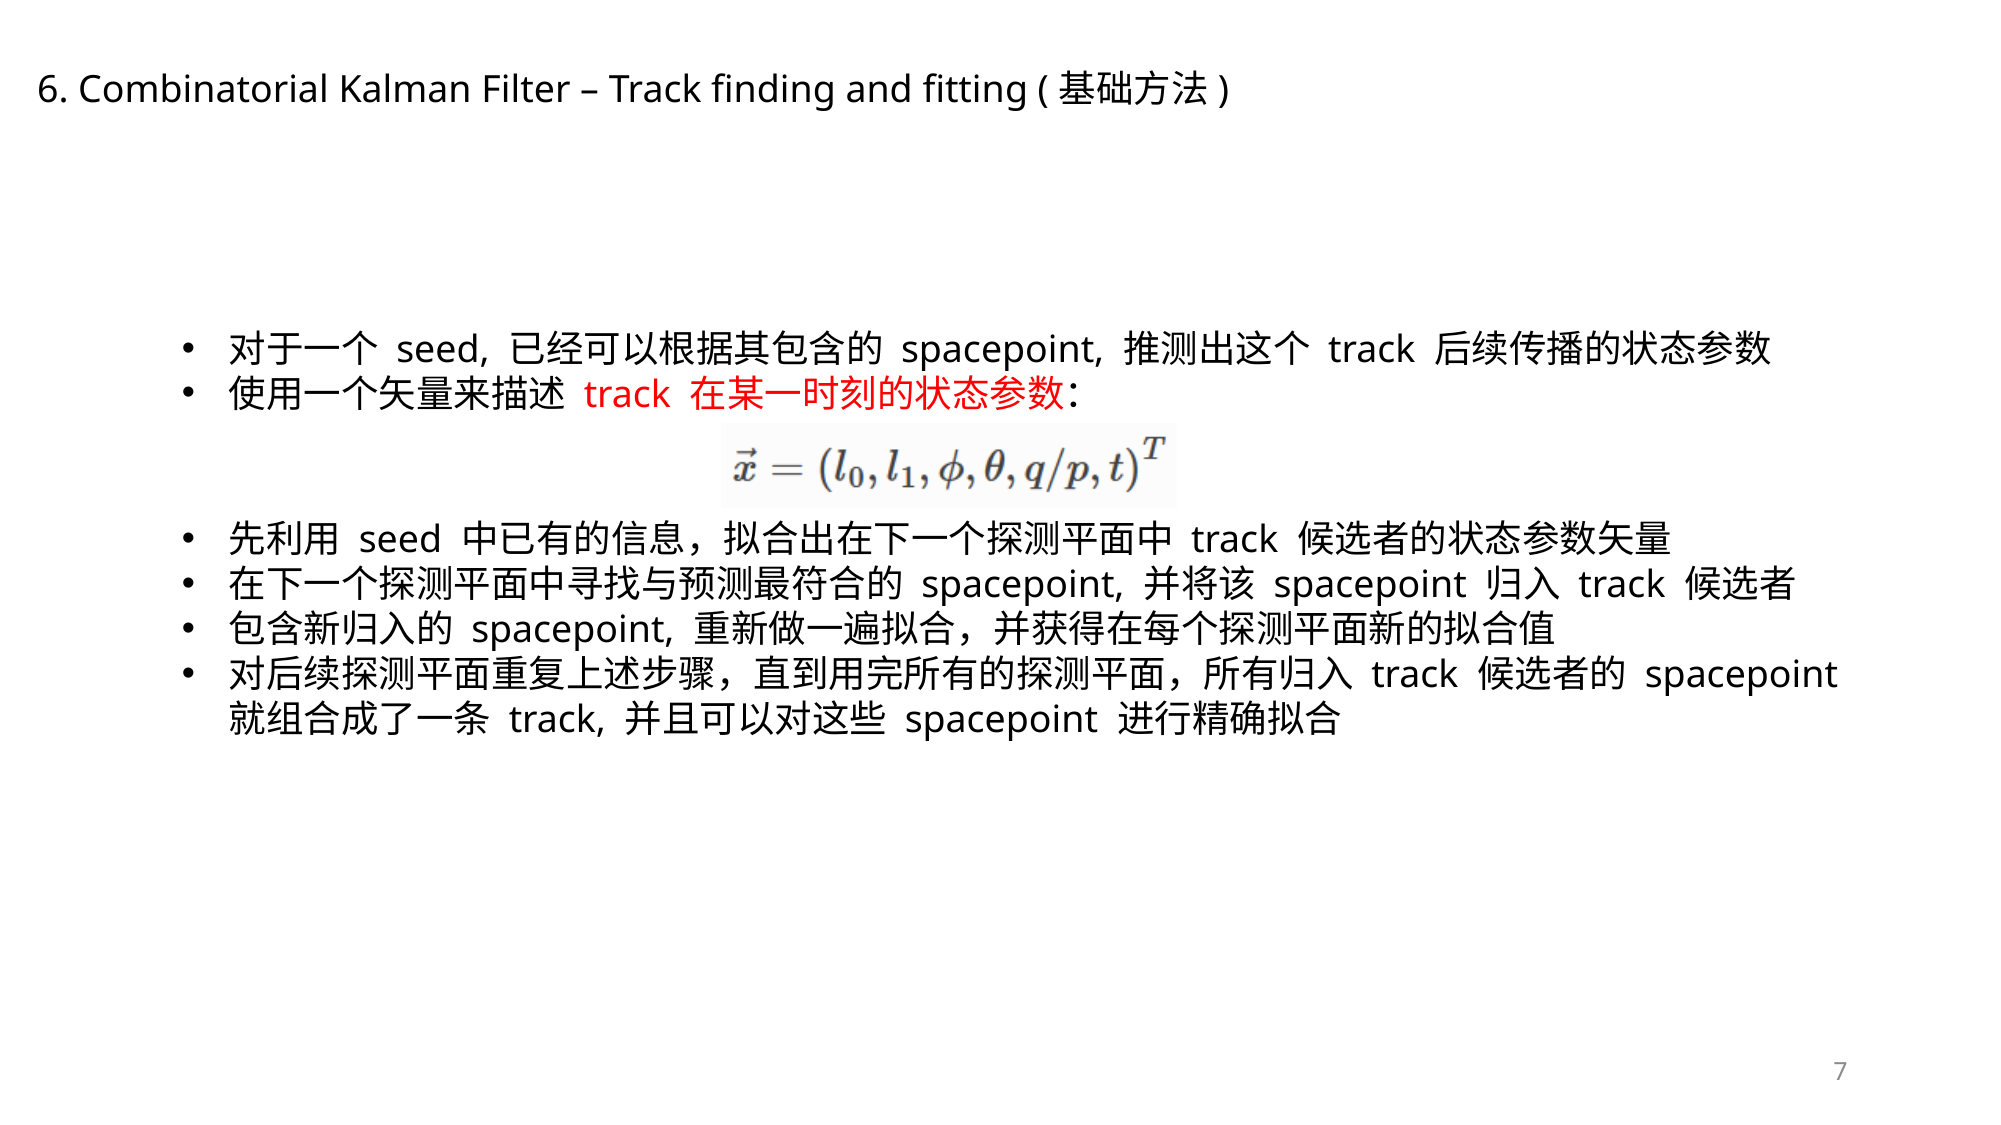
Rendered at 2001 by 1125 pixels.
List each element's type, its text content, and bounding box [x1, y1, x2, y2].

picture [721, 423, 1177, 508]
text_box 6. Combinatorial Kalman Filter – Track finding and fitting (基础方法) [22, 57, 1244, 117]
text_box 先利用 seed 中已有的信息，拟合出在下一个探测平面中 track 候选者的状态参数矢量 在下一个探测平面中寻找与预测最符合的 spacepoint, 并将该 spacepoint 归入 track 候选者 包含新归入的 spacepoint, 重新做一遍拟合，并获得在每个探测平面新的拟合值 对后续探测平面重复上述步骤，直到用完所有的探测平面，所有归入 track 候选者的 spacepoint 就组合成了一条 track, 并且可以对这些 spacepoint 进行精确拟合 [167, 507, 1887, 748]
slide_number 7 [1412, 1042, 1863, 1103]
text_box 对于一个 seed, 已经可以根据其包含的 spacepoint, 推测出这个 track 后续传播的状态参数 使用一个矢量来描述 track 在某一时刻的状态参数： [167, 317, 1887, 422]
